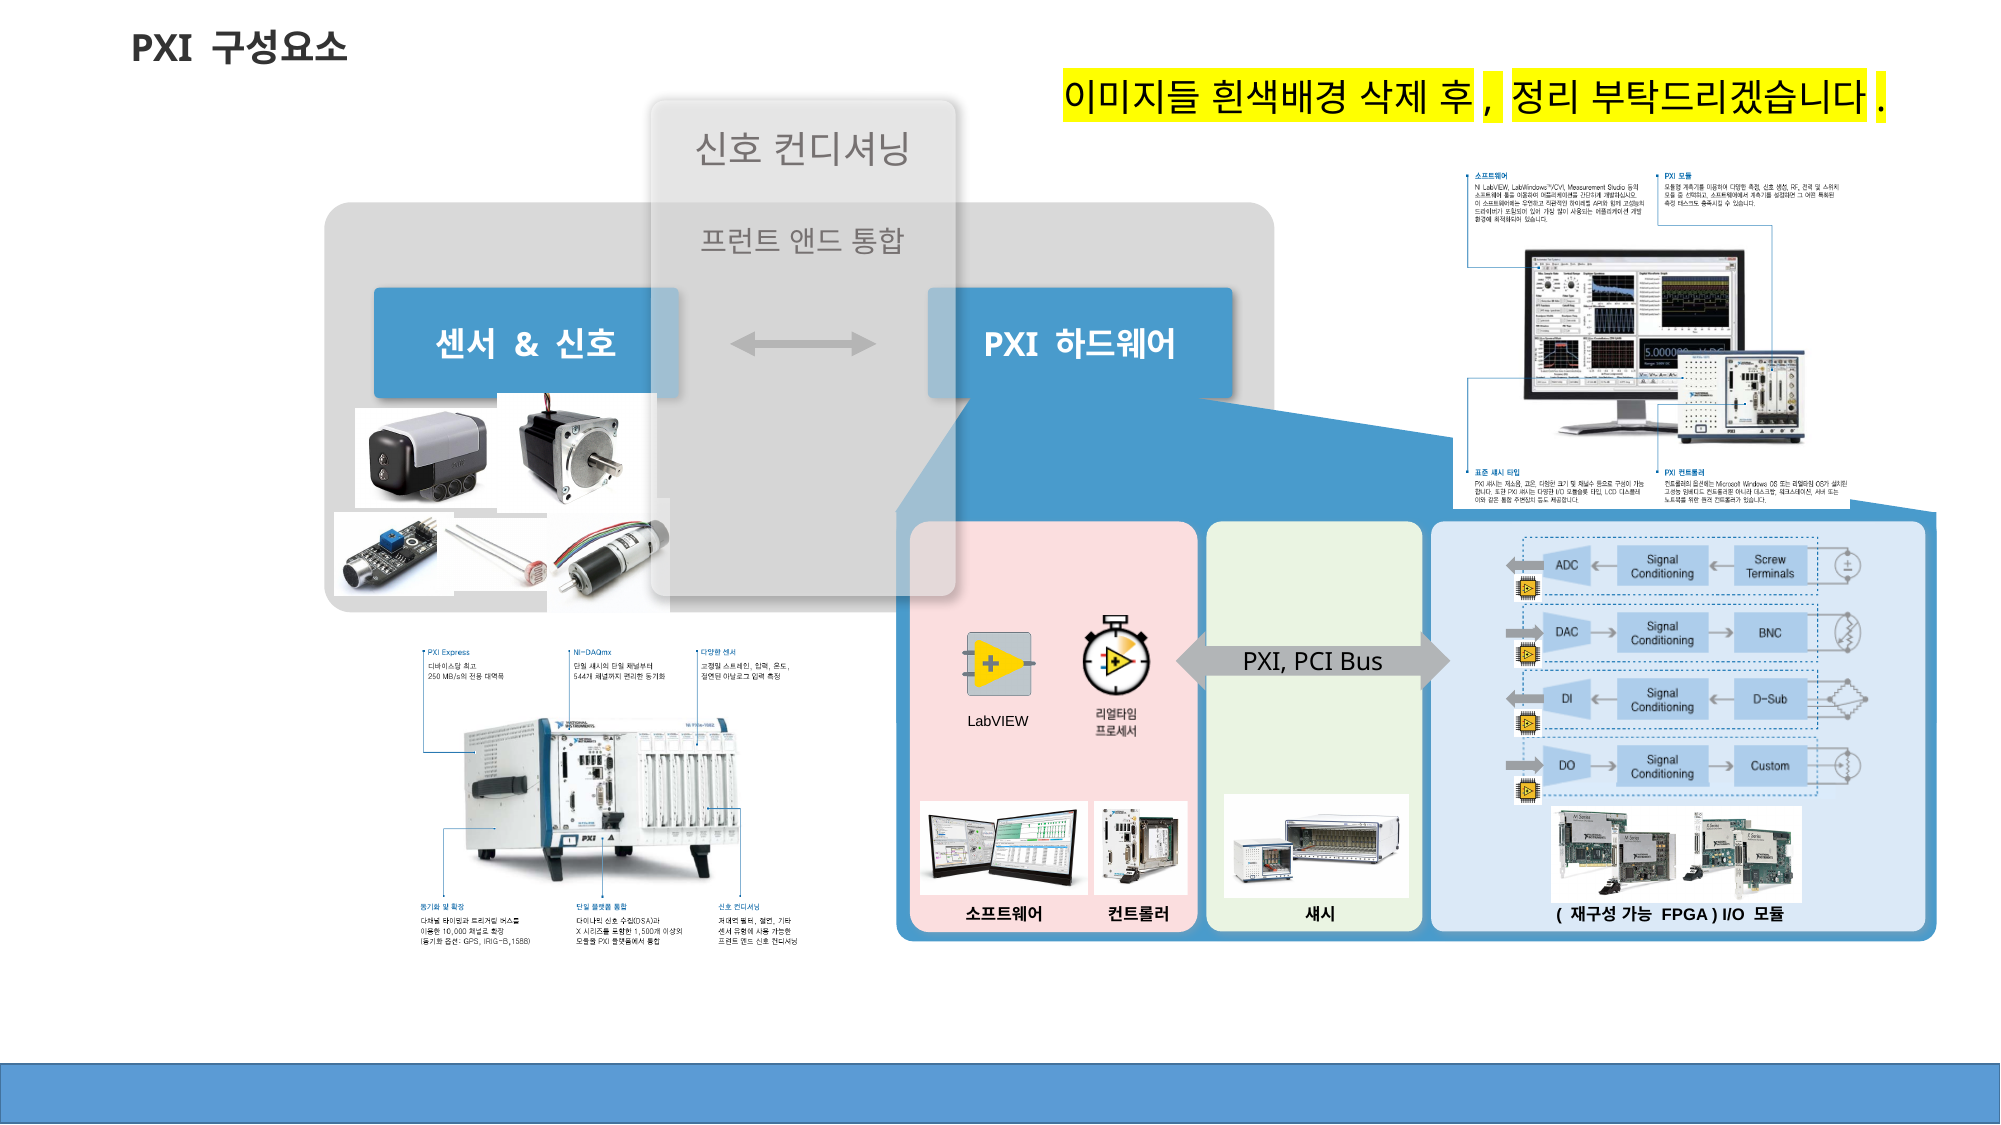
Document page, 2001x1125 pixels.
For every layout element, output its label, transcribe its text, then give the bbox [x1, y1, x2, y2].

picture [1453, 162, 1850, 509]
text_box 이미지들 흰색배경 삭제 후, 정리 부탁드리겠습니다. [1048, 66, 1902, 127]
text_box [649, 99, 957, 597]
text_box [896, 512, 1937, 942]
picture [408, 636, 810, 959]
text_box 센서 & 신호 [373, 286, 643, 400]
text_box 프런트 앤드 통합 [685, 215, 921, 266]
text_box PXI 하드웨어 [969, 286, 1234, 400]
text_box PXI 구성요소 [115, 16, 365, 77]
text_box 신호 컨디셔닝 [679, 118, 927, 179]
text_box [0, 1063, 2000, 1124]
picture [334, 393, 670, 613]
text_box [969, 201, 1276, 409]
text_box [323, 201, 665, 614]
text_box [969, 365, 1934, 512]
